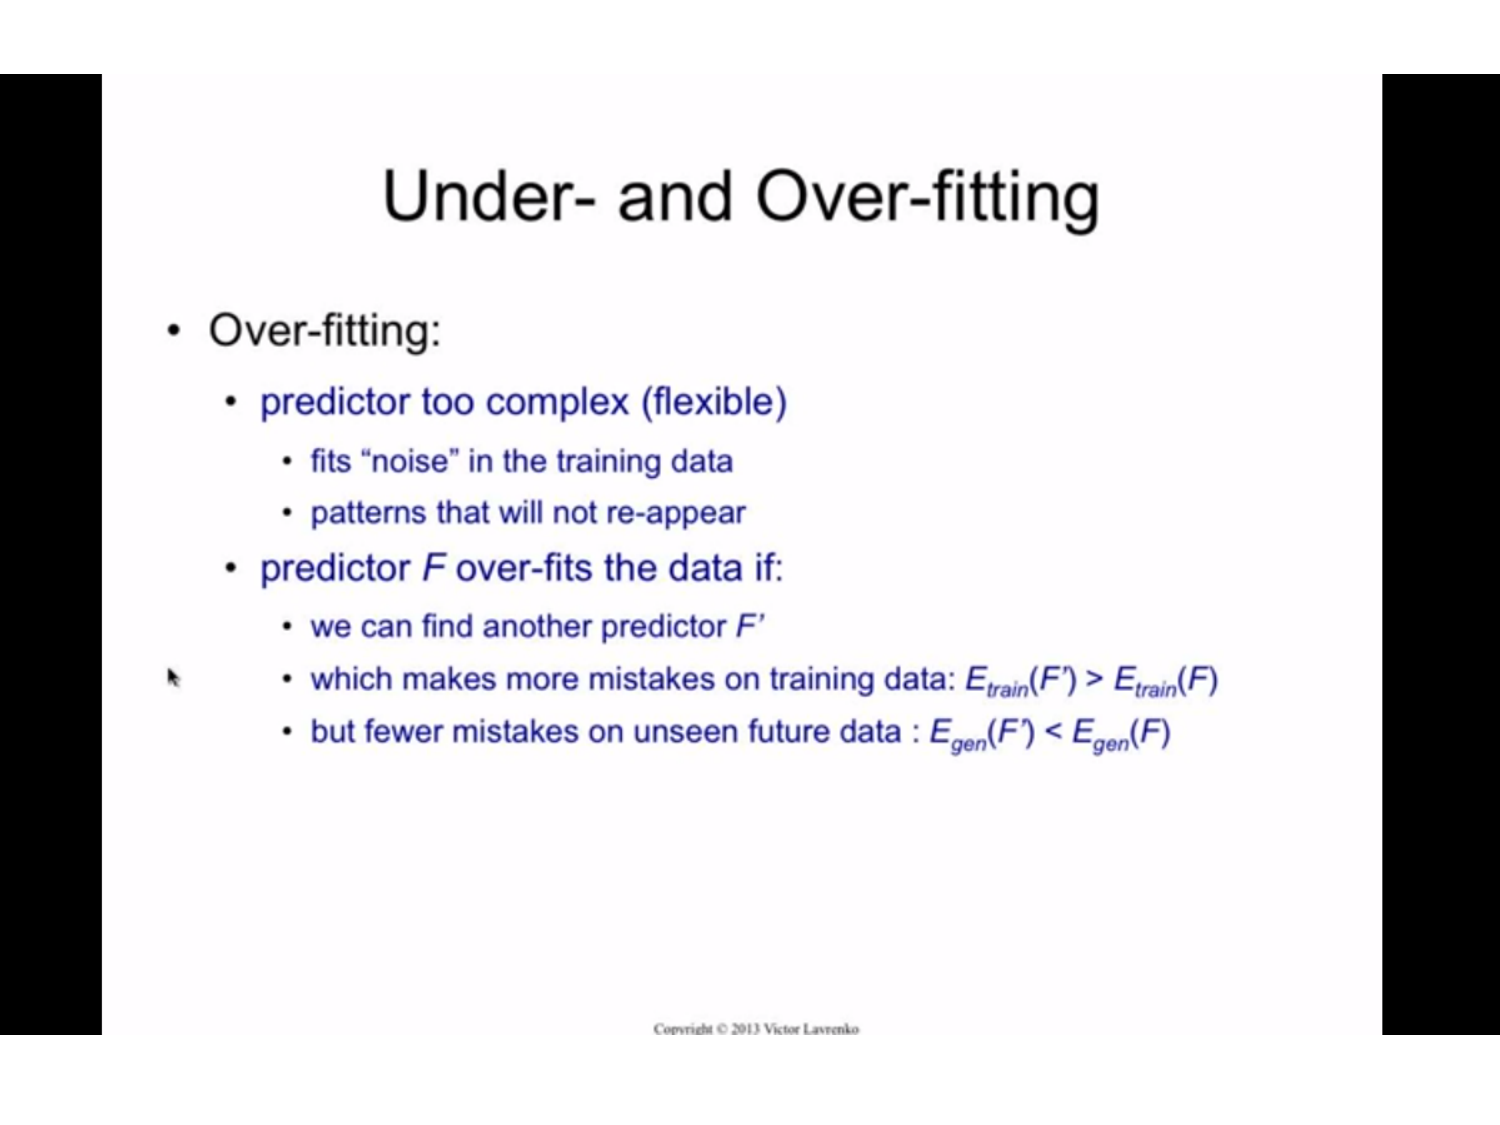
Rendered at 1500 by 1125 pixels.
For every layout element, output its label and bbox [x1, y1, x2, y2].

picture [0, 74, 1500, 1036]
